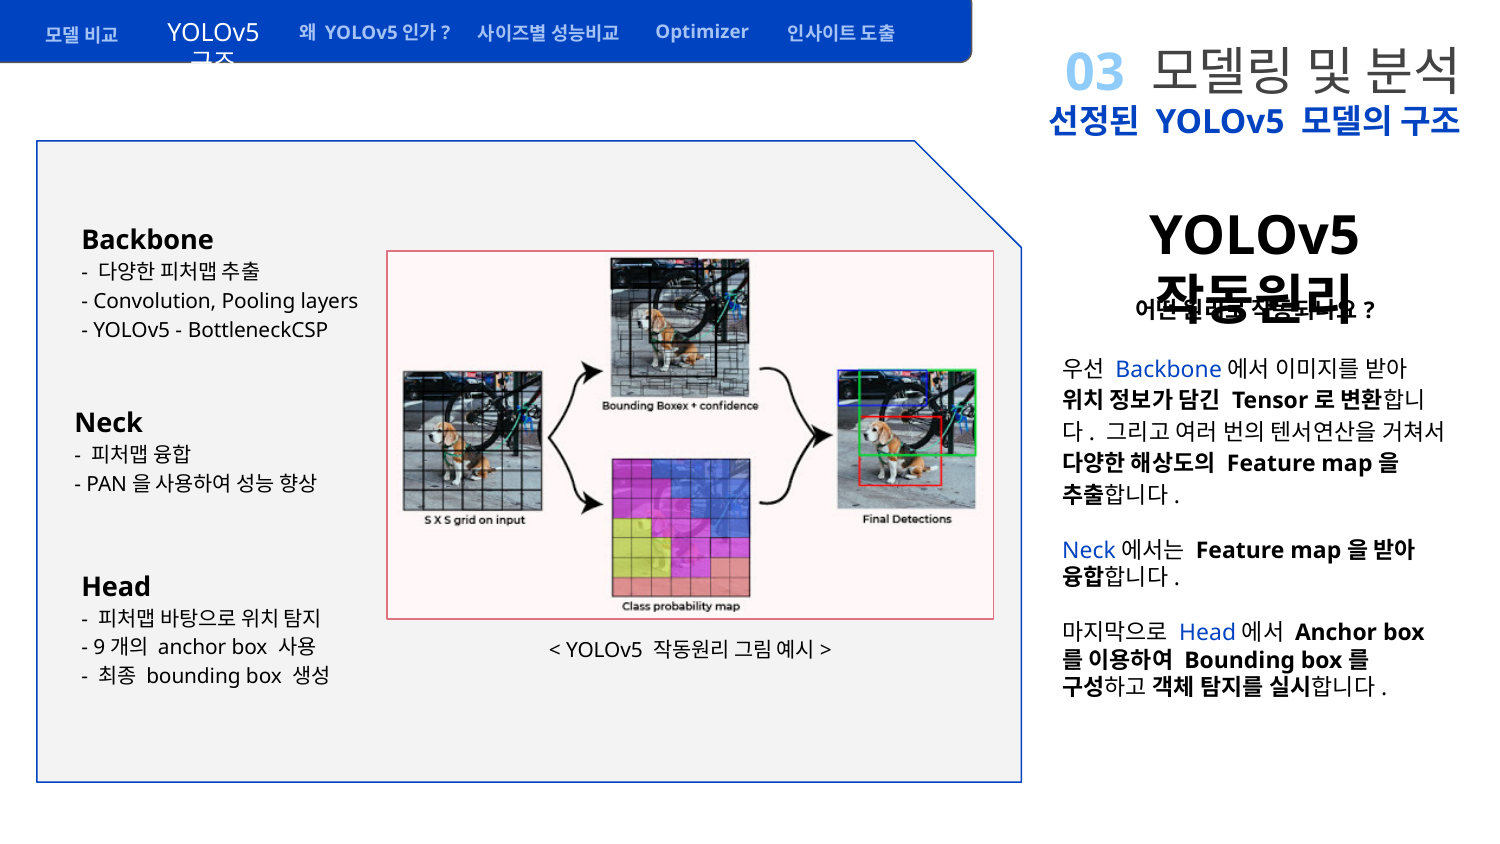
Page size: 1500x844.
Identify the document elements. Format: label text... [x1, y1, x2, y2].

text_box Neck - 피처맵 융합 - PAN을 사용하여 성능 향상 [59, 374, 382, 511]
text_box 어떤 원리로 작동되나요? 우선 Backbone에서 이미지를 받아 위치 정보가 담긴 Tensor로 변환합니다. 그리고 여러 번의 텐서연산을 거쳐서 다양한 해상도의 Feature map을 추출합니다. Neck에서는 Feature map을 받아 융합합니다. 마지막으로 Head에서 Anchor box를 이용하여 Bounding box를 구성하고 객체 탐지를 실시합니다. [1047, 281, 1463, 715]
text_box Head - 피처맵 바탕으로 위치 탐지 - 9개의 anchor box 사용 - 최종 bounding box 생성 [66, 537, 574, 703]
text_box < YOLOv5 작동원리 그림 예시> [463, 627, 917, 676]
text_box [36, 140, 1022, 783]
text_box Backbone - 다양한 피처맵 추출 - Convolution, Pooling layers - YOLOv5 - BottleneckCSP [66, 191, 574, 357]
text_box YOLOv5 작동원리 [1028, 185, 1482, 346]
text_box 선정된 YOLOv5 모델의 구조 [979, 116, 1477, 155]
picture [387, 251, 994, 619]
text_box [0, 0, 972, 63]
title 03 모델링 및 분석 [898, 9, 1477, 116]
